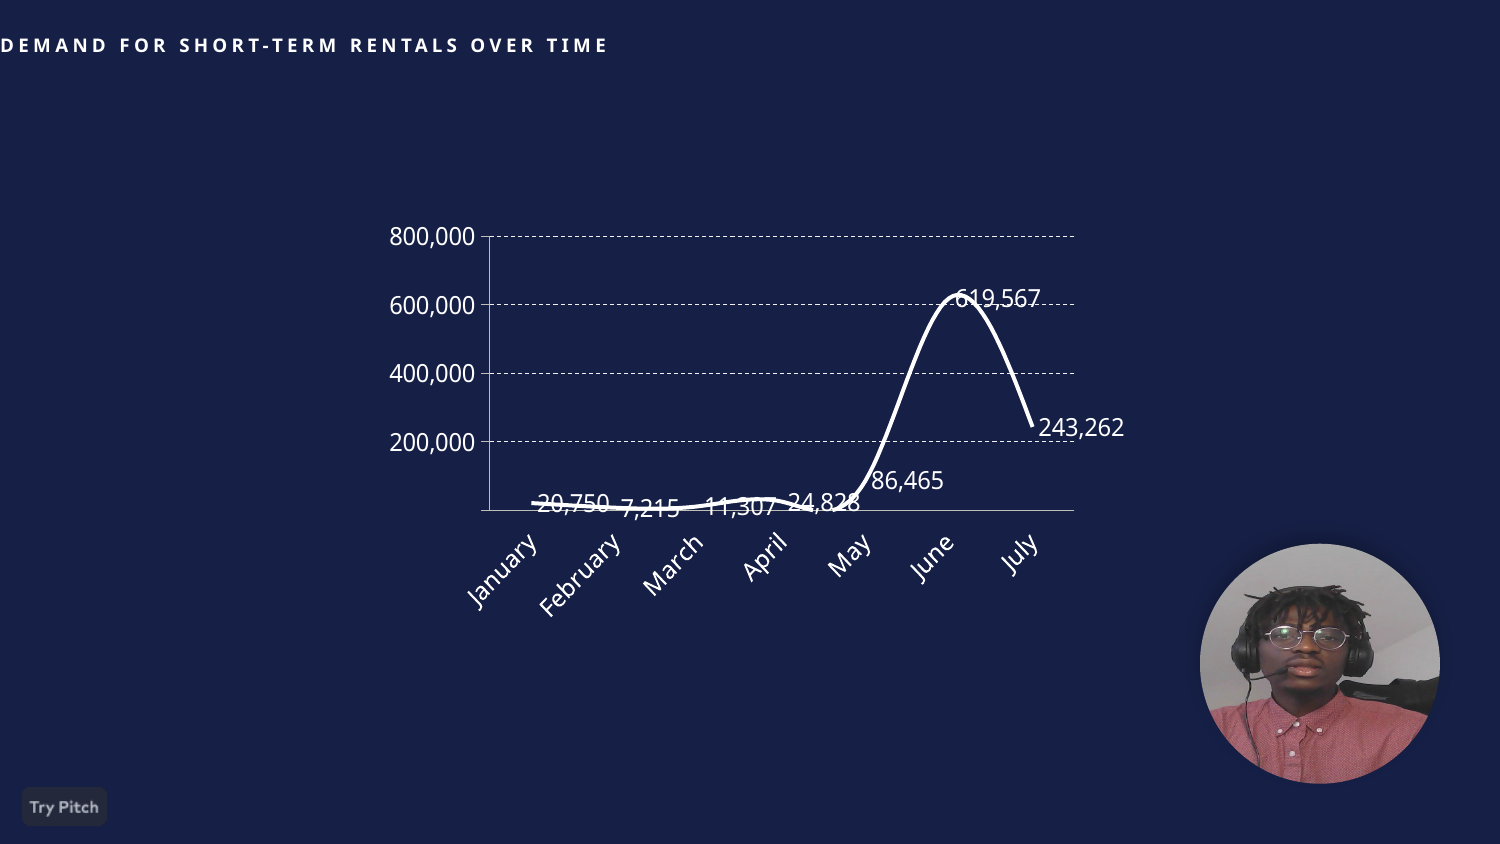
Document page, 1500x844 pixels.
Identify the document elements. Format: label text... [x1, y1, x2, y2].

picture [1199, 543, 1440, 784]
chart [374, 210, 1125, 633]
picture [22, 787, 107, 826]
text_box DEMAND FOR SHORT-TERM RENTALS OVER TIME [0, 26, 606, 57]
